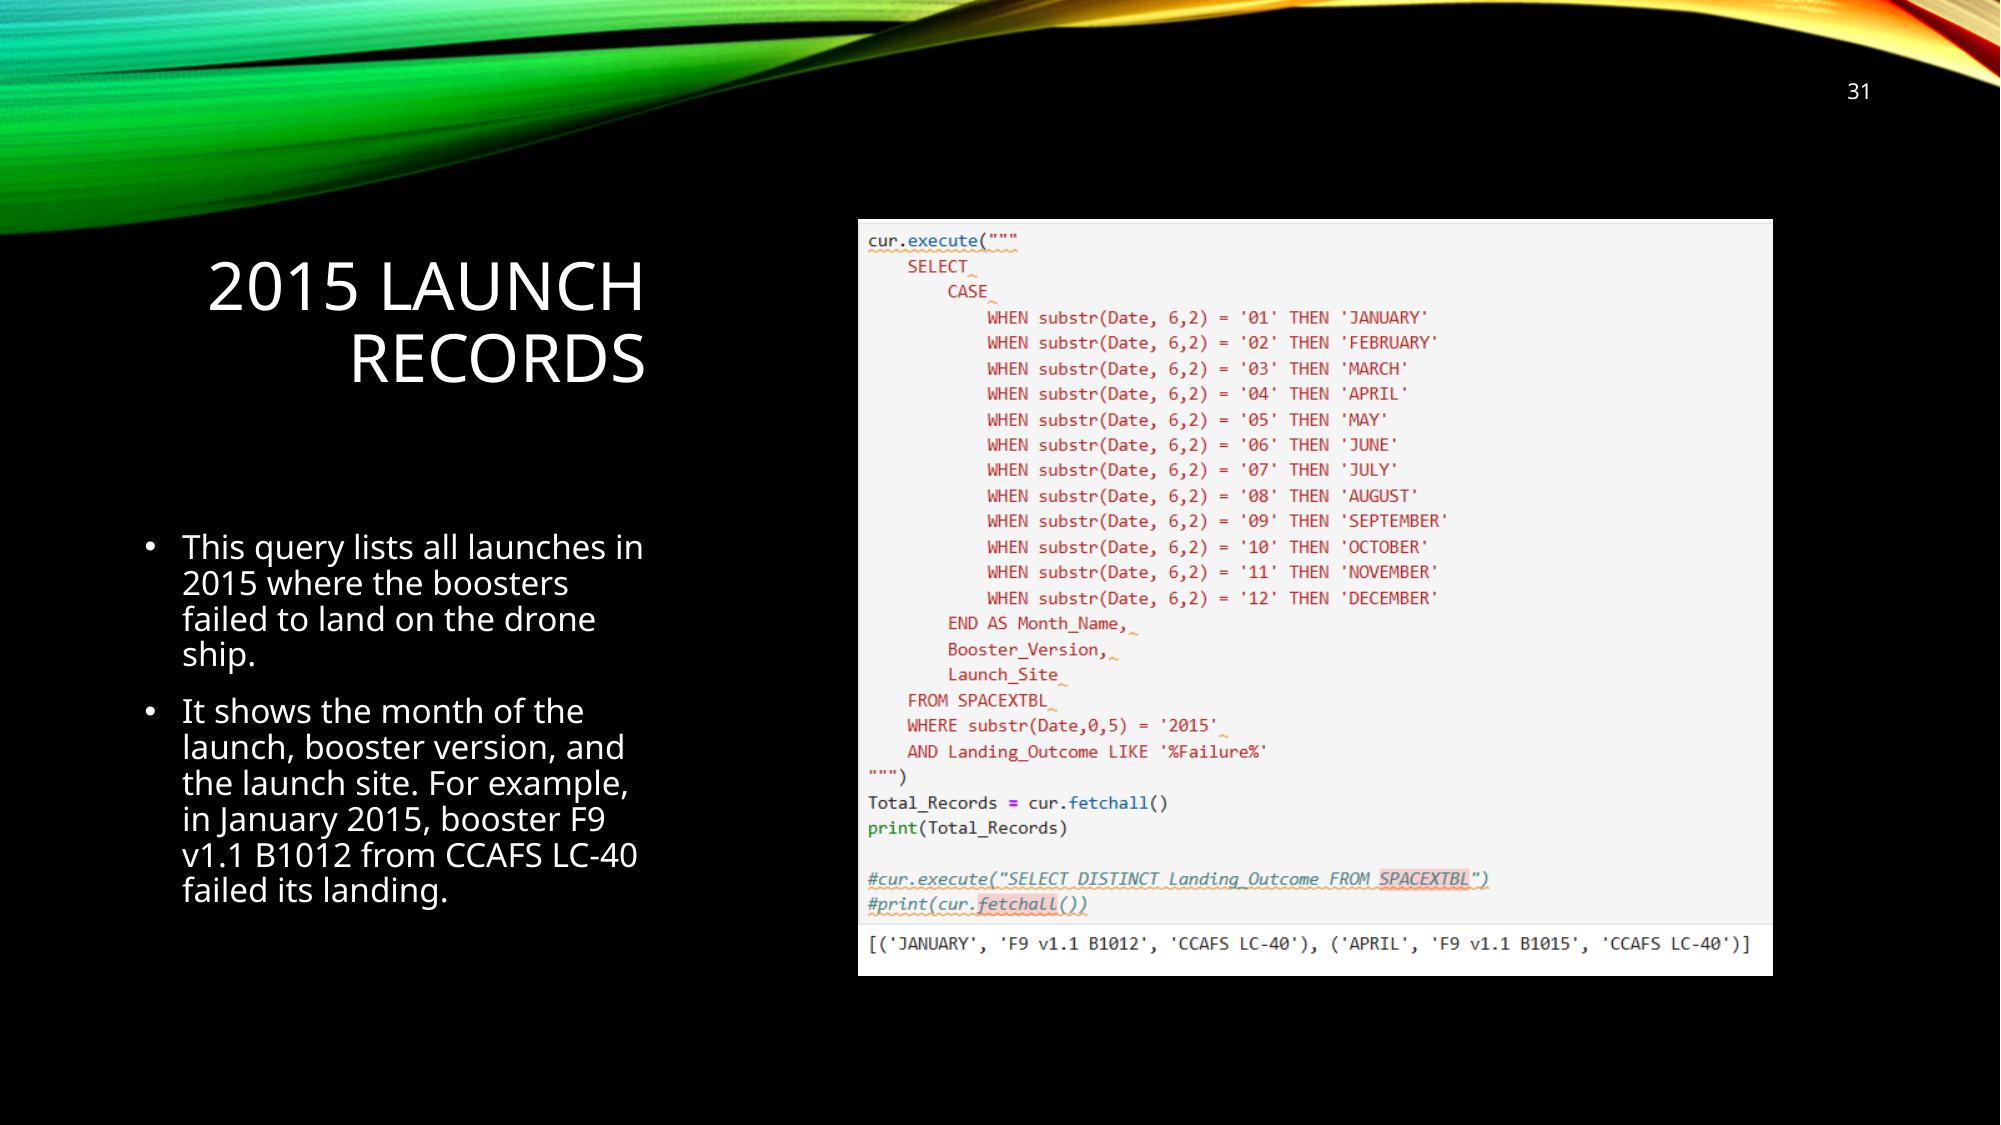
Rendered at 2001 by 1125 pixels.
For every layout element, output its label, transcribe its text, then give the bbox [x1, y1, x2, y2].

picture [0, 0, 2000, 976]
title 2015 launch records [119, 219, 663, 432]
list This query lists all launches in 2015 where the boosters failed to land on the drone ship. It shows the month of the launch, booster version, and the launch site. For example, in January 2015, booster F9 v1.1 B1012 from CCAFS LC-40 failed its landing. [129, 523, 672, 1034]
slide_number 31 [1437, 62, 1888, 123]
